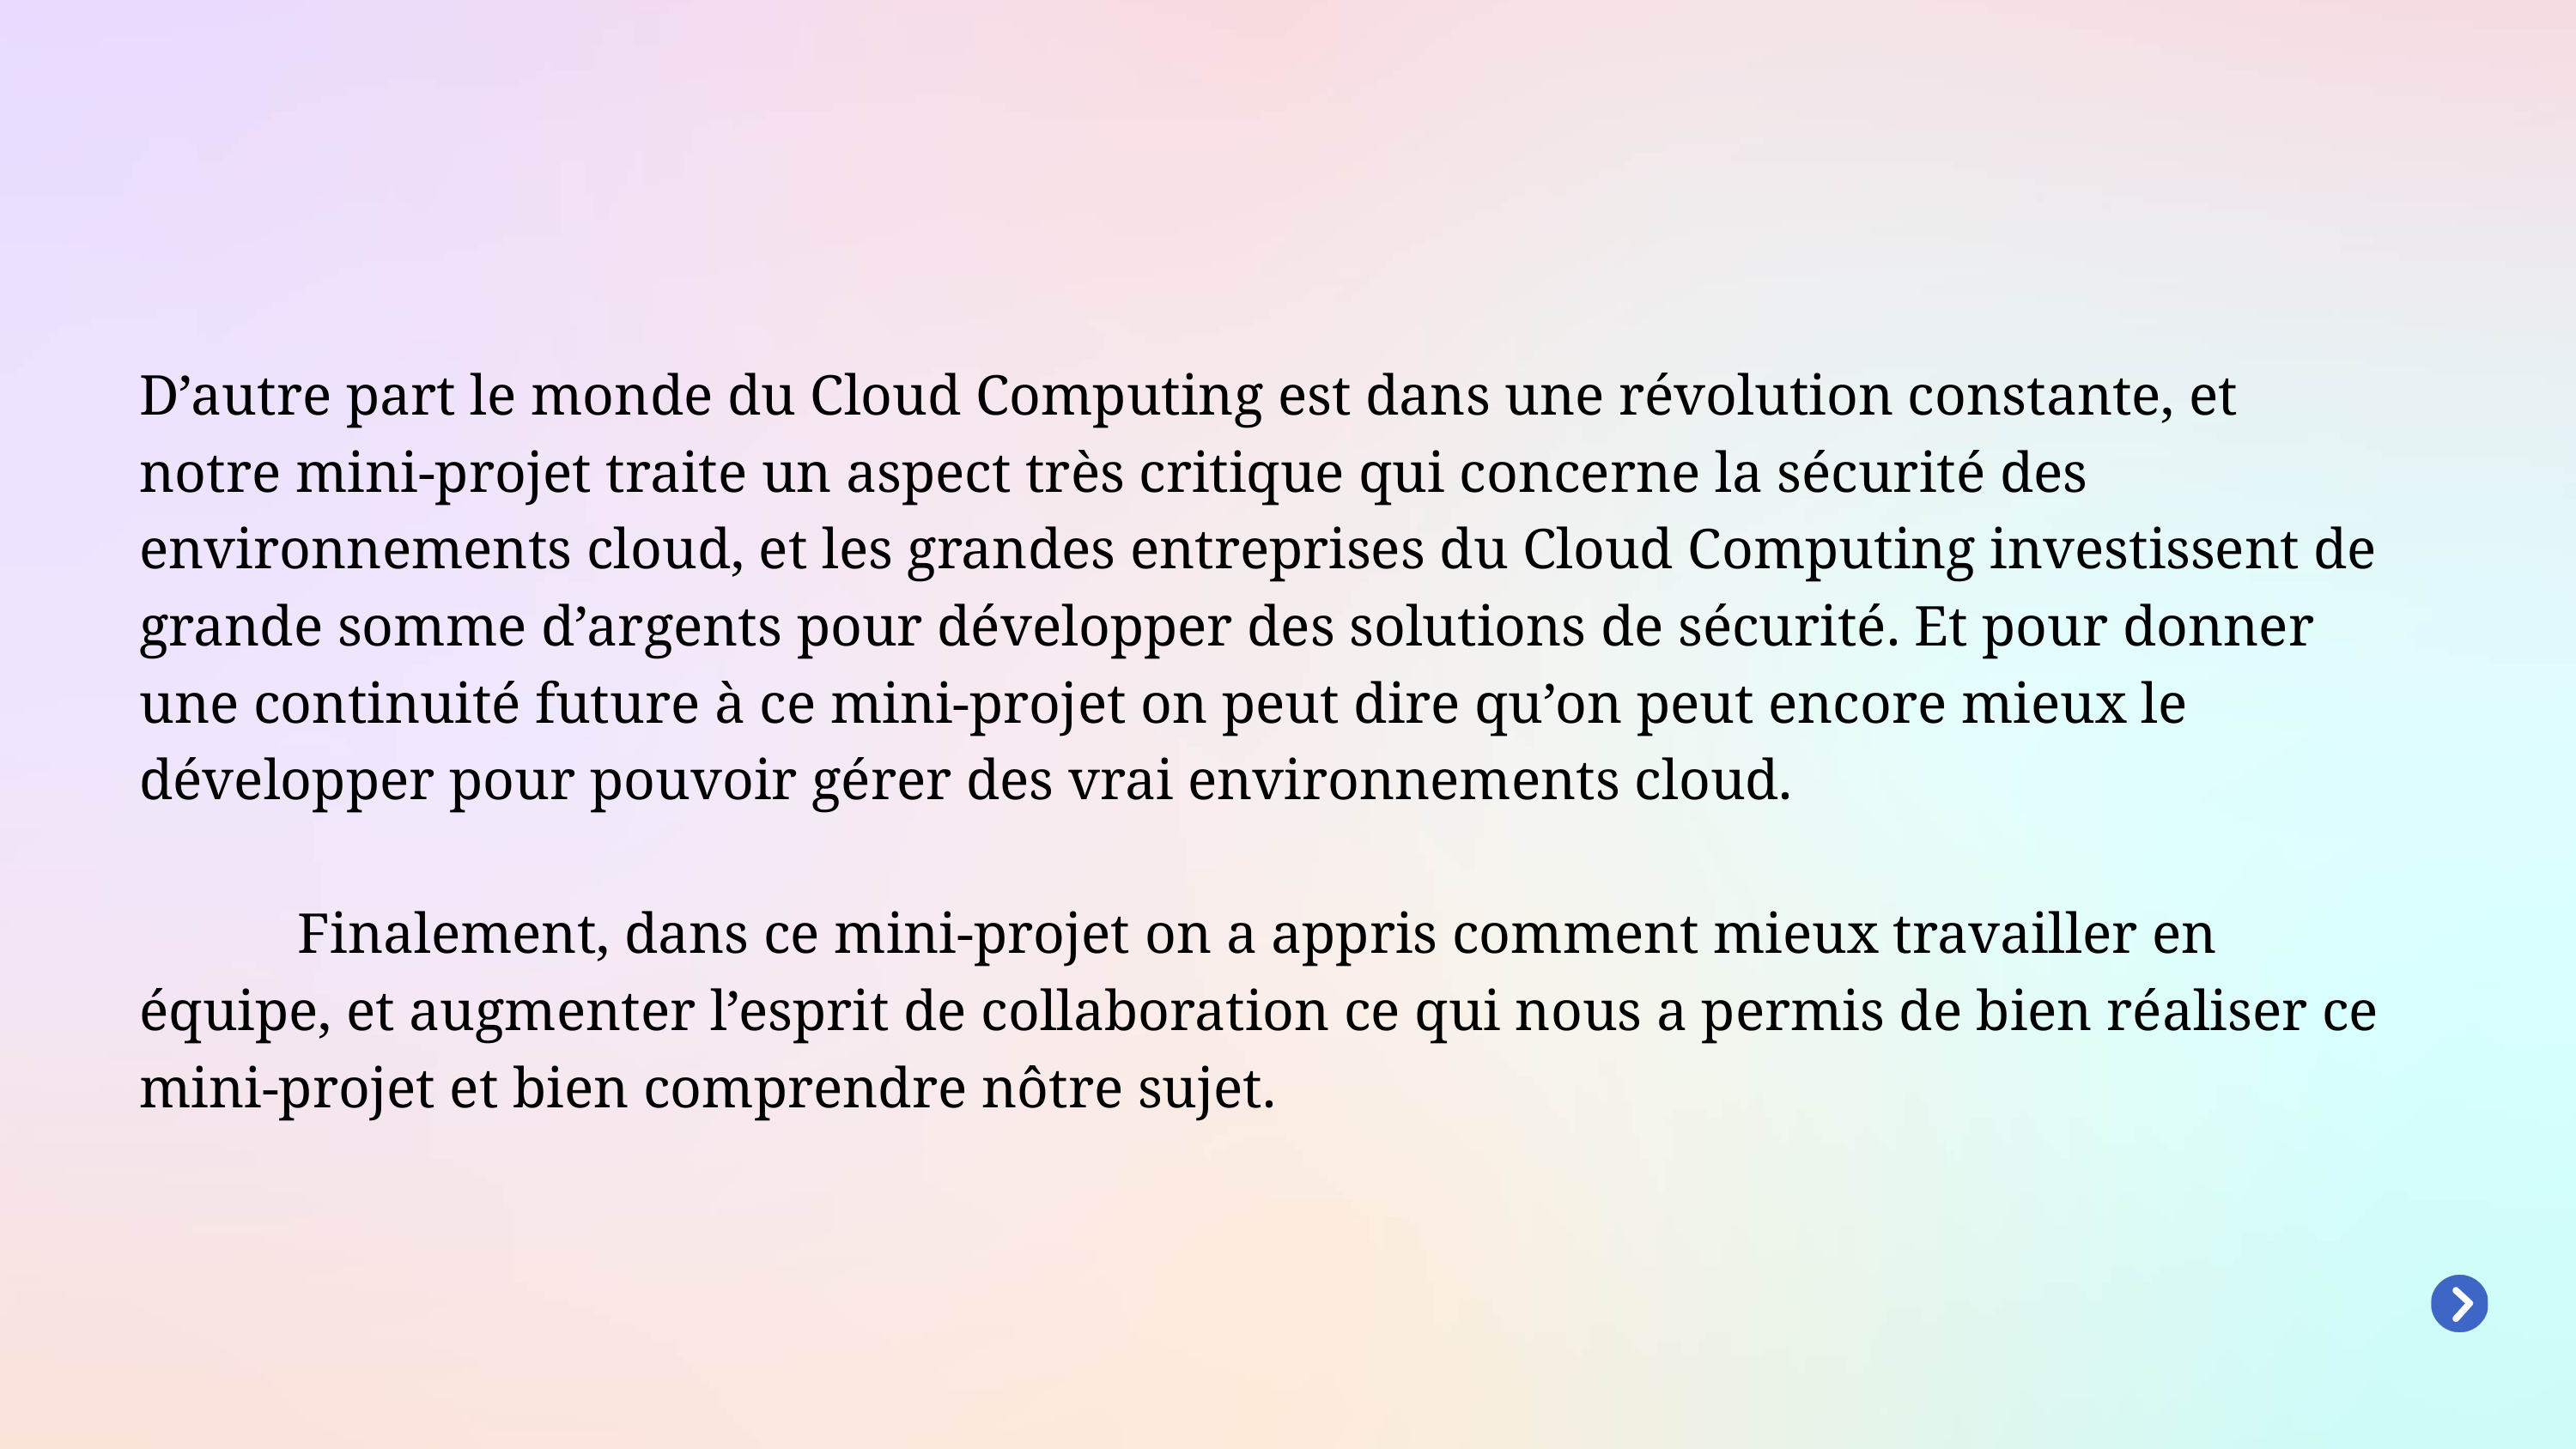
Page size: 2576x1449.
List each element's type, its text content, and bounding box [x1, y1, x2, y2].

text_box [2431, 1275, 2488, 1332]
text_box D’autre part le monde du Cloud Computing est dans une révolution constante, et notre mini-projet traite un aspect très critique qui concerne la sécurité des environnements cloud, et les grandes entreprises du Cloud Computing investissent de grande somme d’argents pour développer des solutions de sécurité. Et pour donner une continuité future à ce mini-projet on peut dire qu’on peut encore mieux le développer pour pouvoir gérer des vrai environnements cloud. Finalement, dans ce mini-projet on a appris comment mieux travailler en équipe, et augmenter l’esprit de collaboration ce qui nous a permis de bien réaliser ce mini-projet et bien comprendre nôtre sujet. [139, 272, 2391, 1273]
text_box [0, 0, 2576, 1449]
